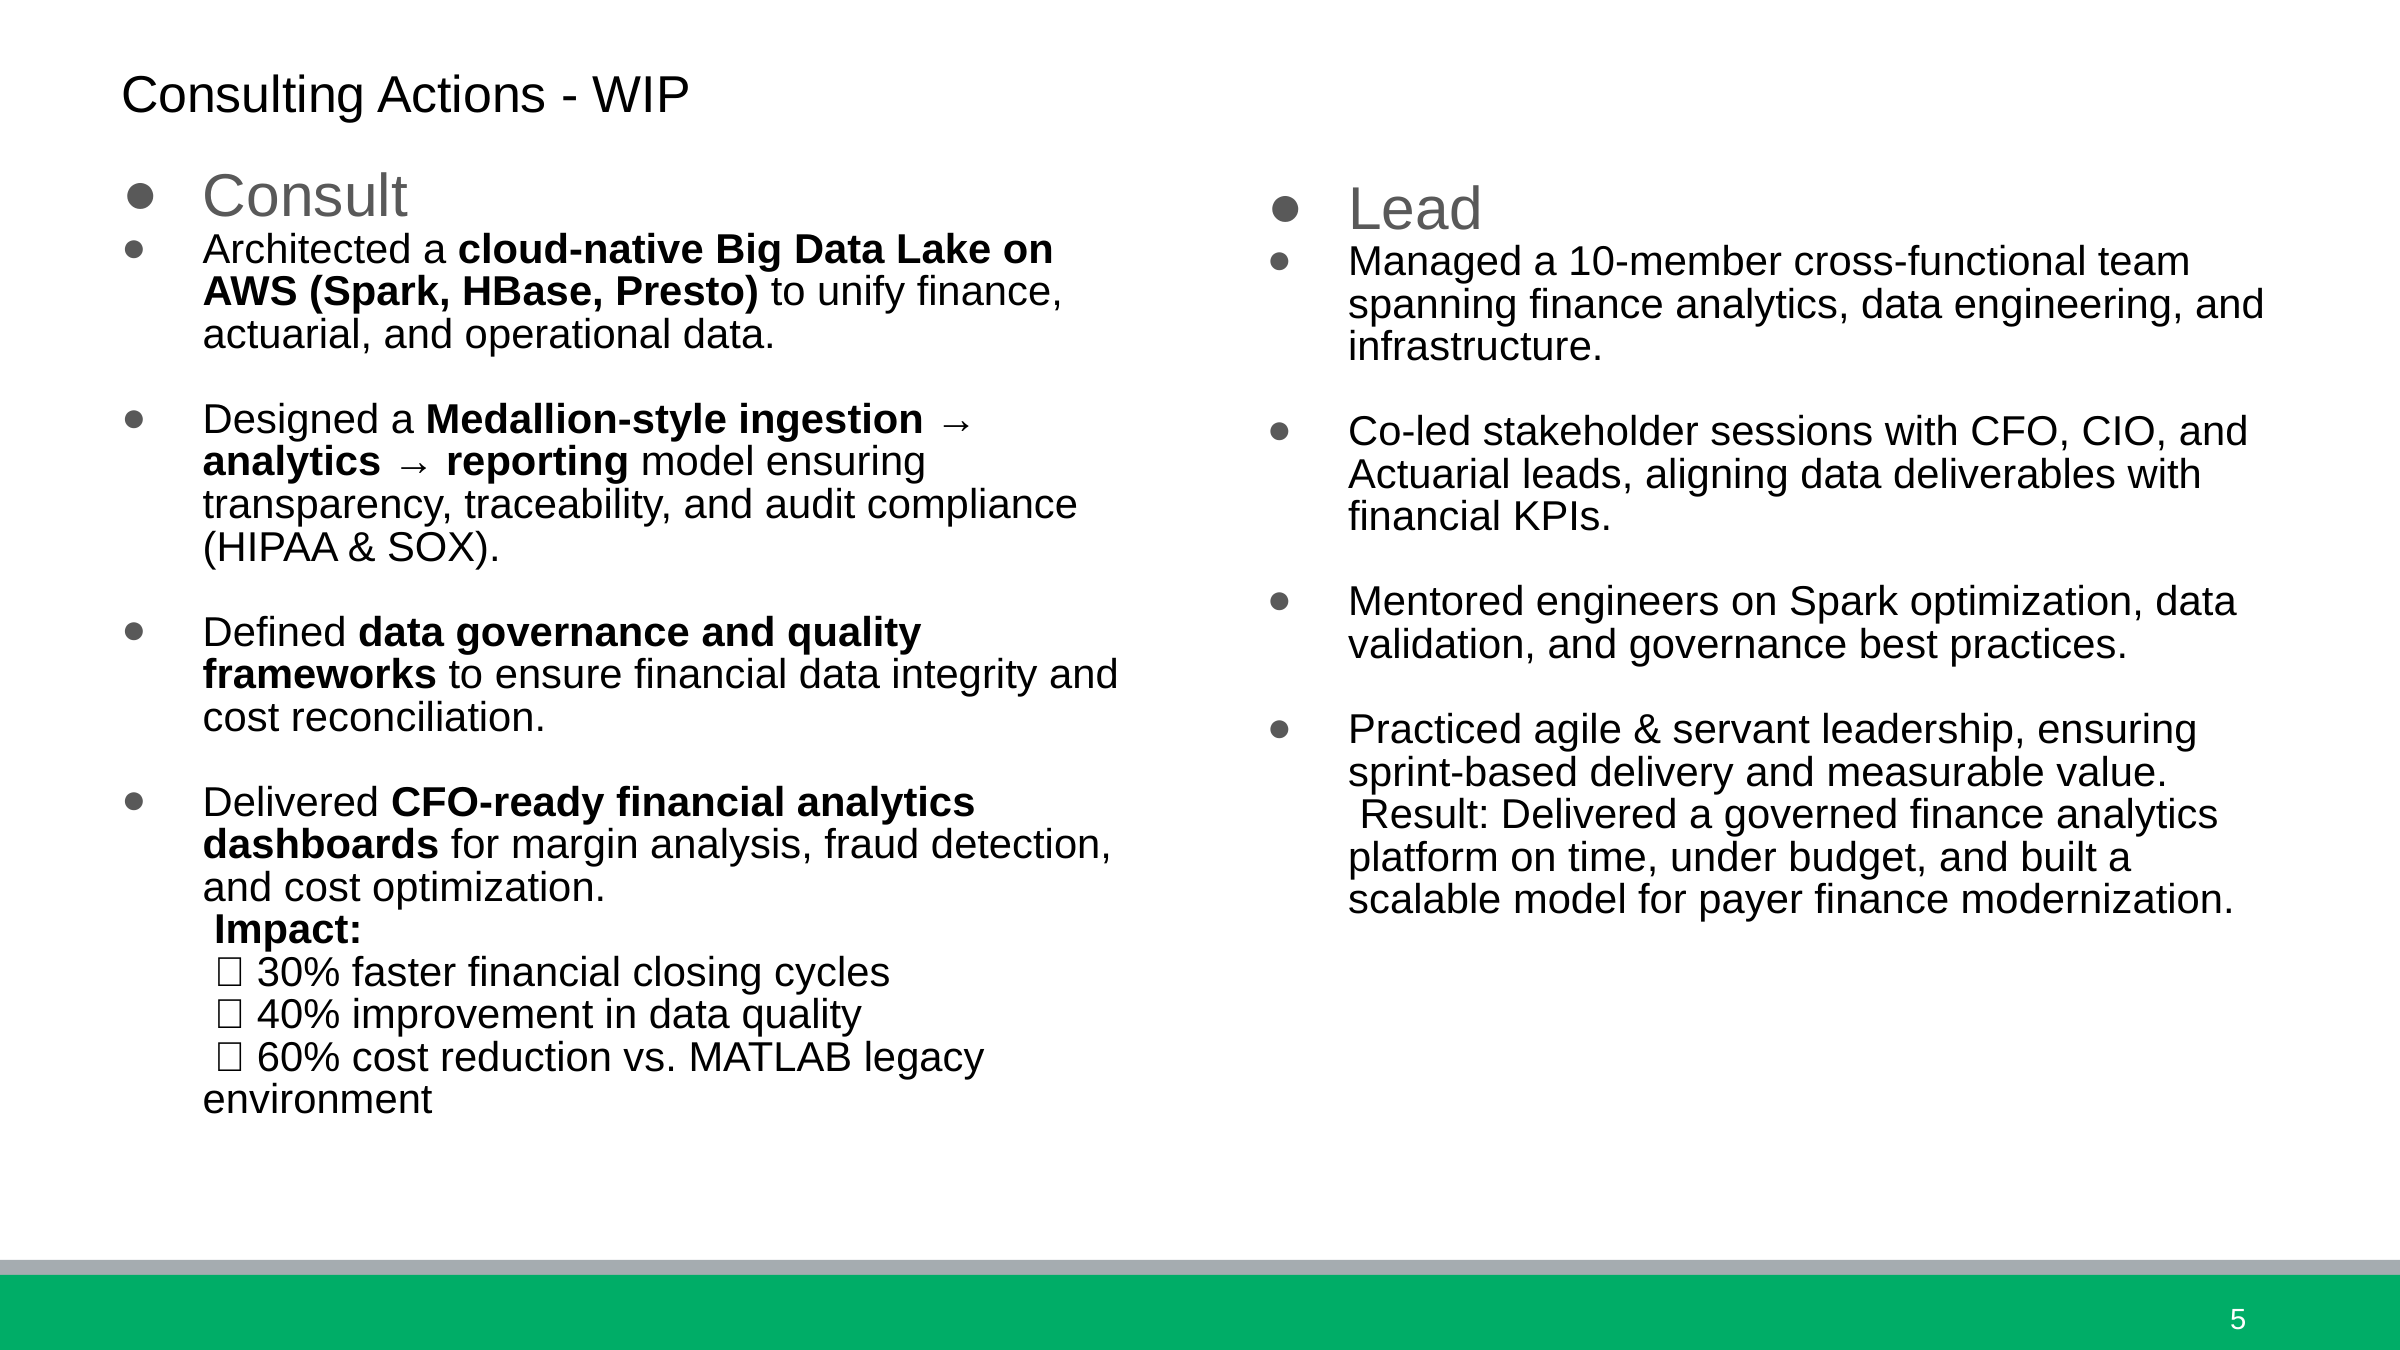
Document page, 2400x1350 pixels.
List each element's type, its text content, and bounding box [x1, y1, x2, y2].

title Consulting Actions - WIP [99, 59, 797, 157]
list Consult Architected a cloud-native Big Data Lake on AWS (Spark, HBase, Presto) to unify finance, actuarial, and operational data. Designed a Medallion-style ingestion → analytics → reporting model ensuring transparency, traceability, and audit compliance (HIPAA & SOX). Defined data governance and quality frameworks to ensure financial data integrity and cost reconciliation. Delivered CFO-ready financial analytics dashboards for margin analysis, fraud detection, and cost optimization. Impact: ✅ 30% faster financial closing cycles ✅ 40% improvement in data quality ✅ 60% cost reduction vs. MATLAB legacy environment [99, 157, 1168, 1147]
list Lead Managed a 10-member cross-functional team spanning finance analytics, data engineering, and infrastructure. Co-led stakeholder sessions with CFO, CIO, and Actuarial leads, aligning data deliverables with financial KPIs. Mentored engineers on Spark optimization, data validation, and governance best practices. Practiced agile & servant leadership, ensuring sprint-based delivery and measurable value. Result: Delivered a governed finance analytics platform on time, under budget, and built a scalable model for payer finance modernization. [1245, 169, 2314, 1160]
